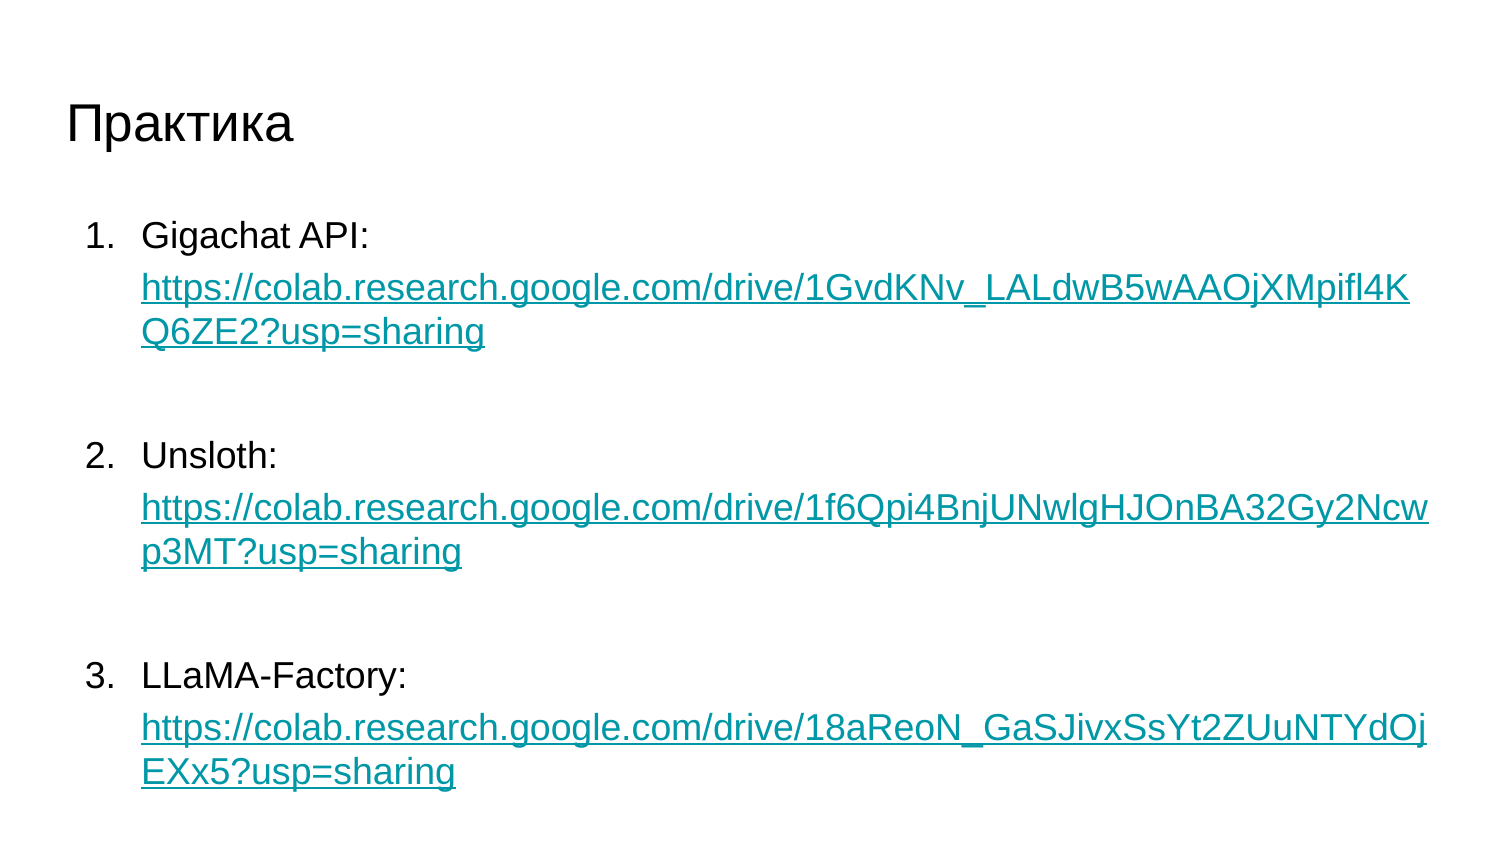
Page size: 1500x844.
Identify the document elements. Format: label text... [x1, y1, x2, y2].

title Практика [51, 72, 1449, 167]
list Gigachat API: https://colab.research.google.com/drive/1GvdKNv_LALdwB5wAAOjXMpifl4KQ6ZE2?usp=sharing Unsloth: https://colab.research.google.com/drive/1f6Qpi4BnjUNwlgHJOnBA32Gy2Ncwp3MT?usp=sharing LLaMA-Factory: https://colab.research.google.com/drive/18aReoN_GaSJivxSsYt2ZUuNTYdOjEXx5?usp=sharing [51, 189, 1449, 750]
